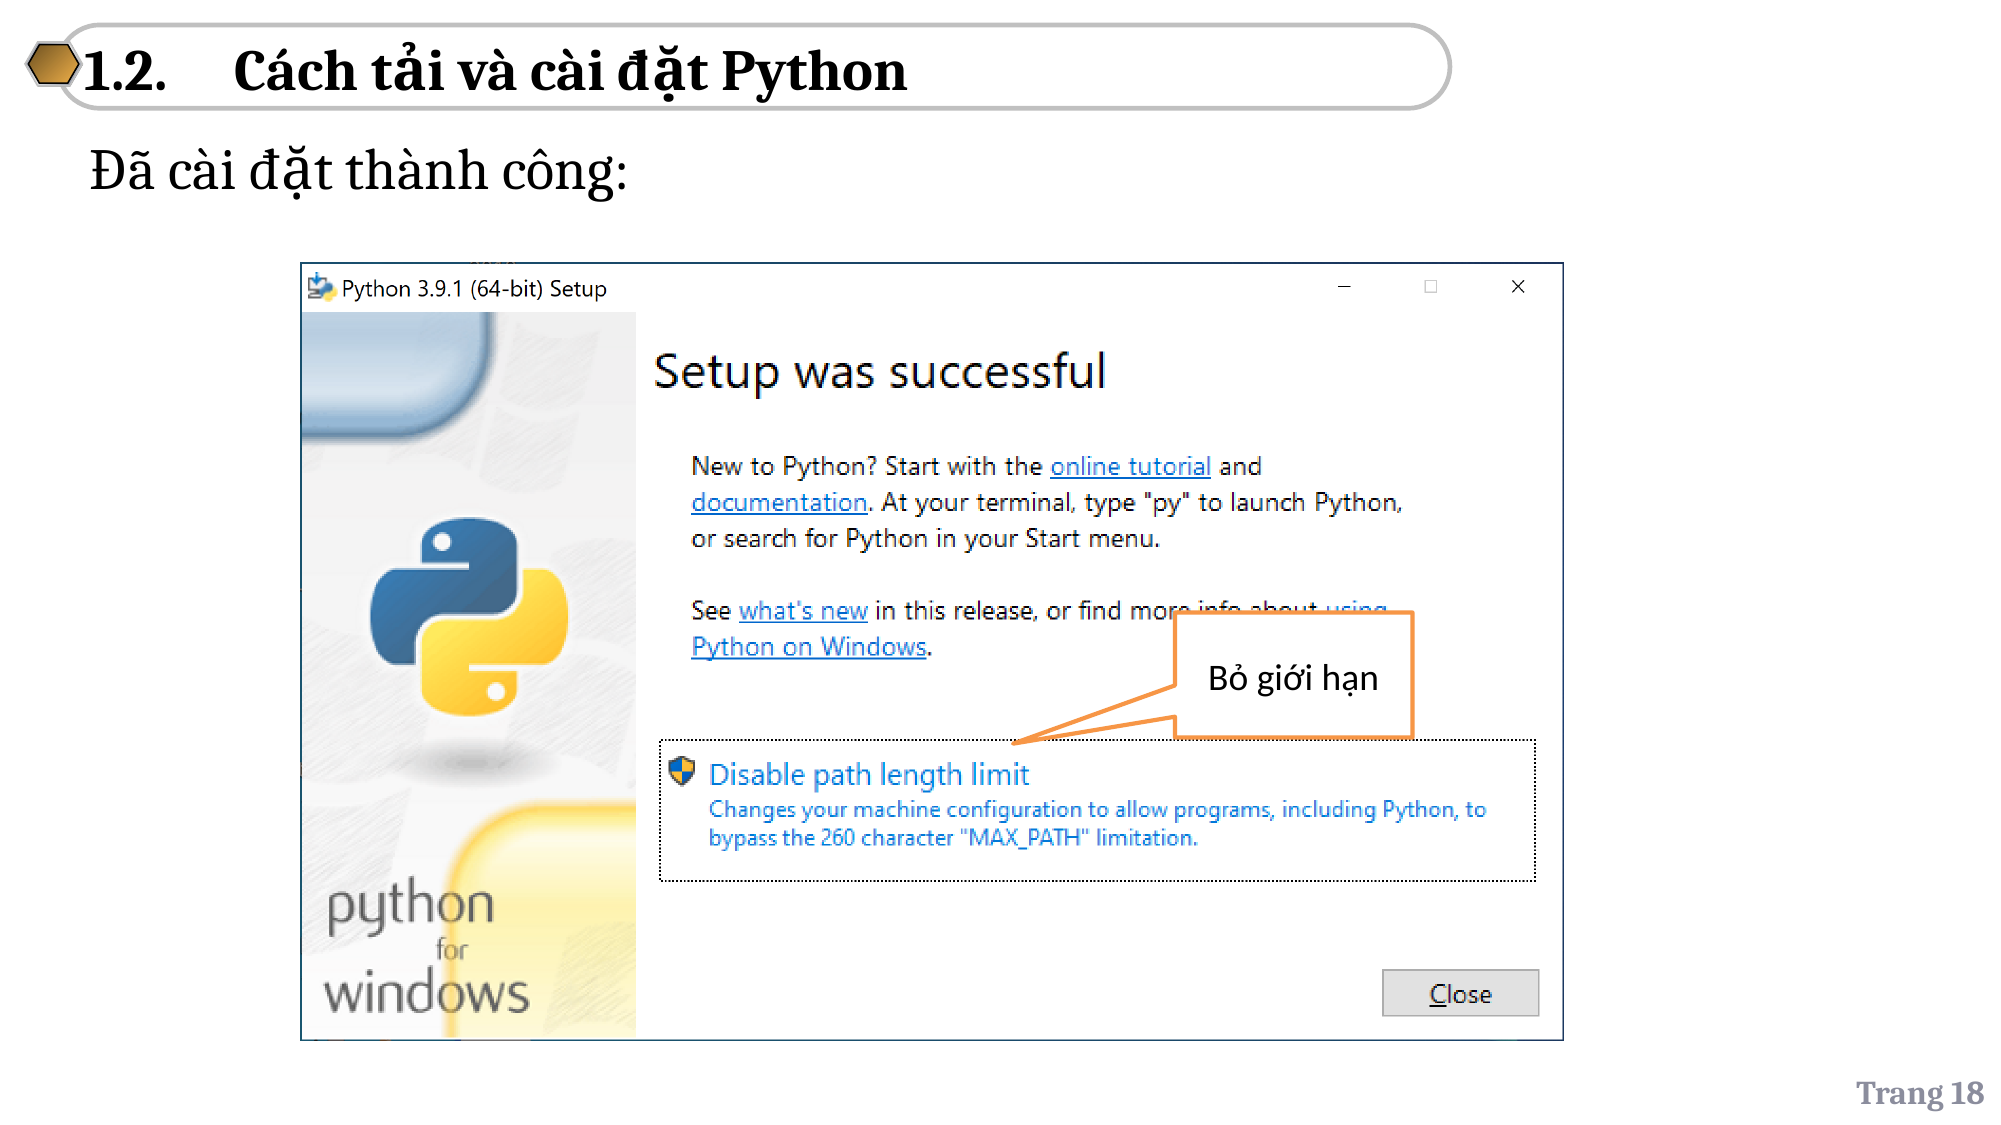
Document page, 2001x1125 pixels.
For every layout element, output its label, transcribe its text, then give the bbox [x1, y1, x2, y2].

picture [299, 262, 1564, 1041]
text_box Đã cài đặt thành công: [74, 132, 1950, 993]
slide_number Trang 18 [1533, 1060, 2000, 1121]
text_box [24, 24, 1451, 109]
